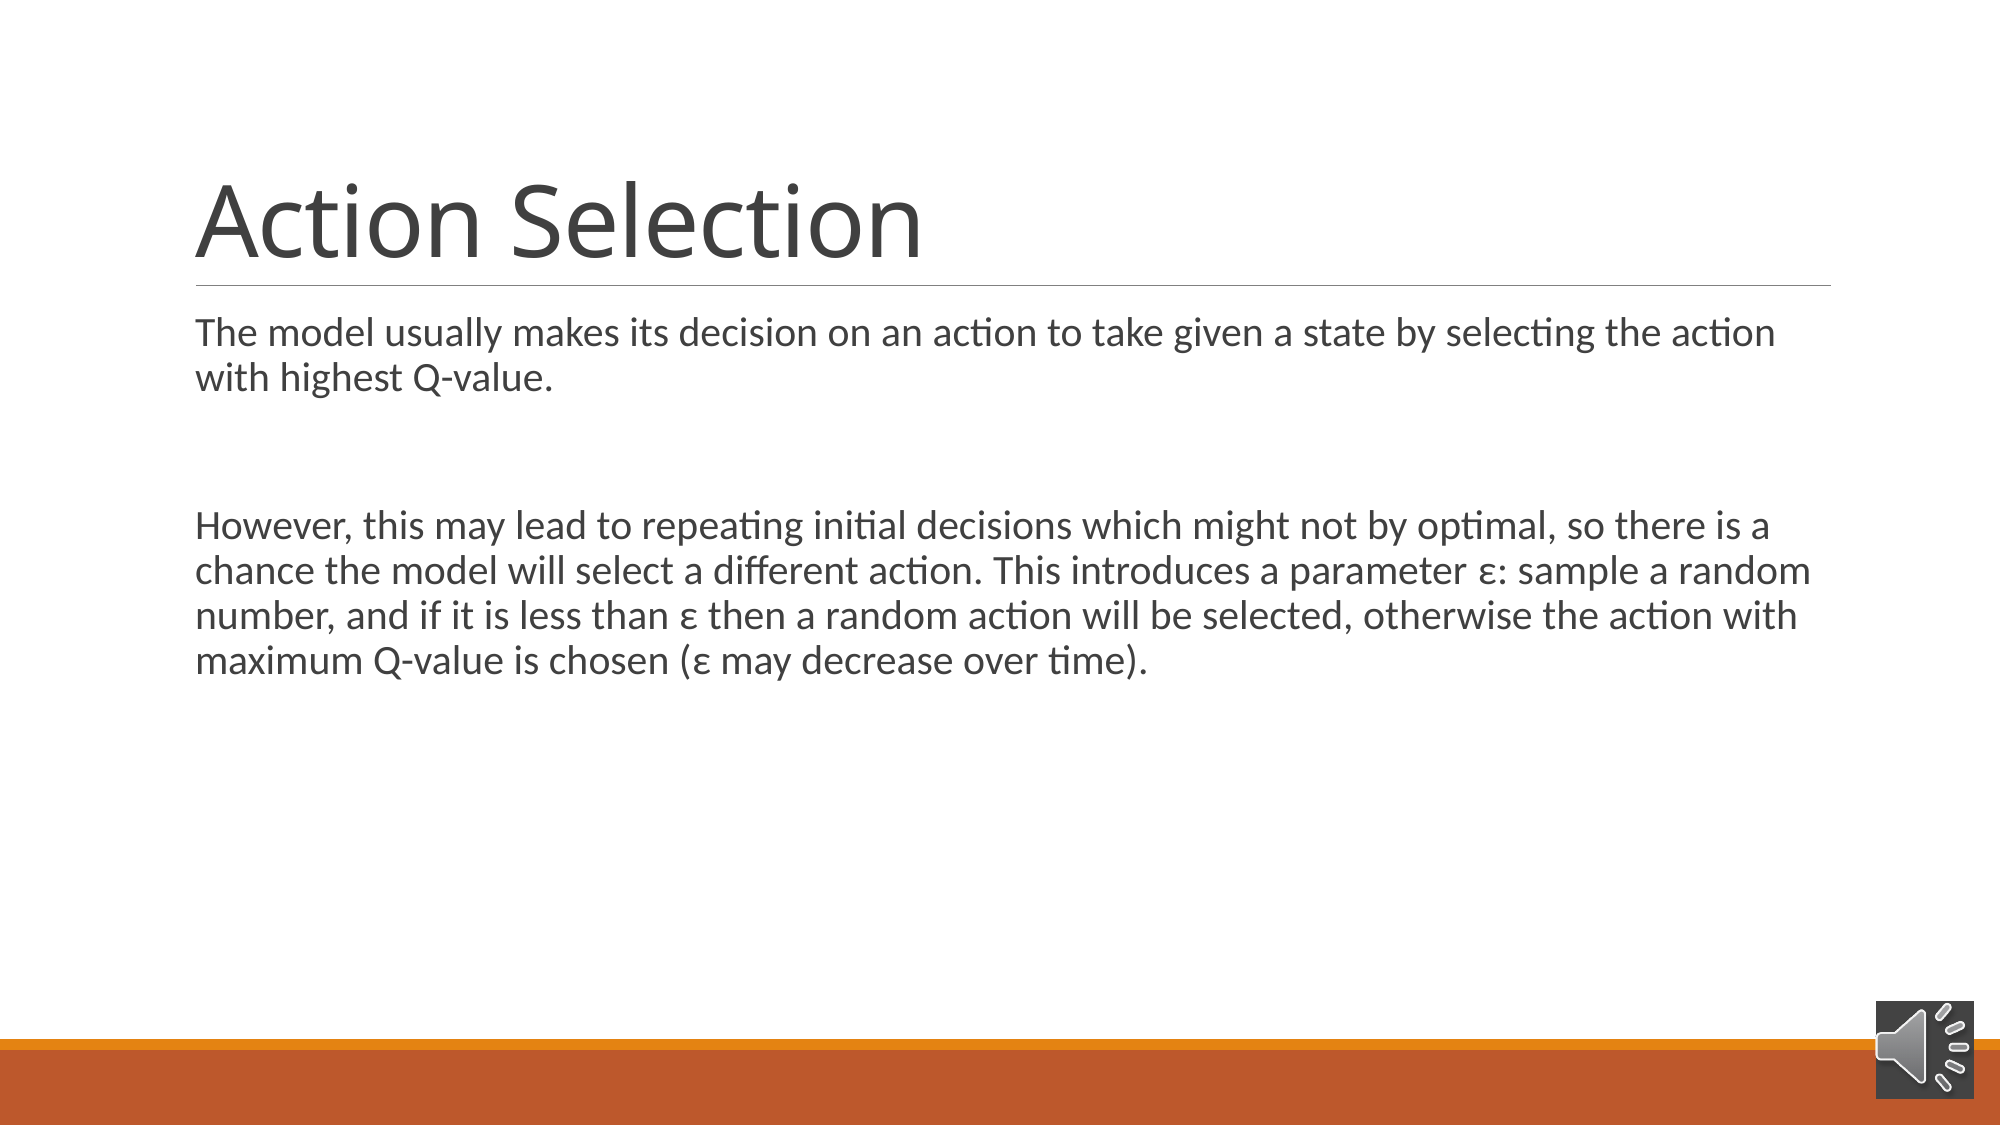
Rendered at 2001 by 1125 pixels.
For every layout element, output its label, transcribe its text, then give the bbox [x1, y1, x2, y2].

title Action Selection [180, 47, 1830, 285]
picture [1874, 999, 1976, 1101]
list The model usually makes its decision on an action to take given a state by selecting the action with highest Q-value. However, this may lead to repeating initial decisions which might not by optimal, so there is a chance the model will select a different action. This introduces a parameter ε: sample a random number, and if it is less than ε then a random action will be selected, otherwise the action with maximum Q-value is chosen (ε may decrease over time). [180, 302, 1830, 963]
